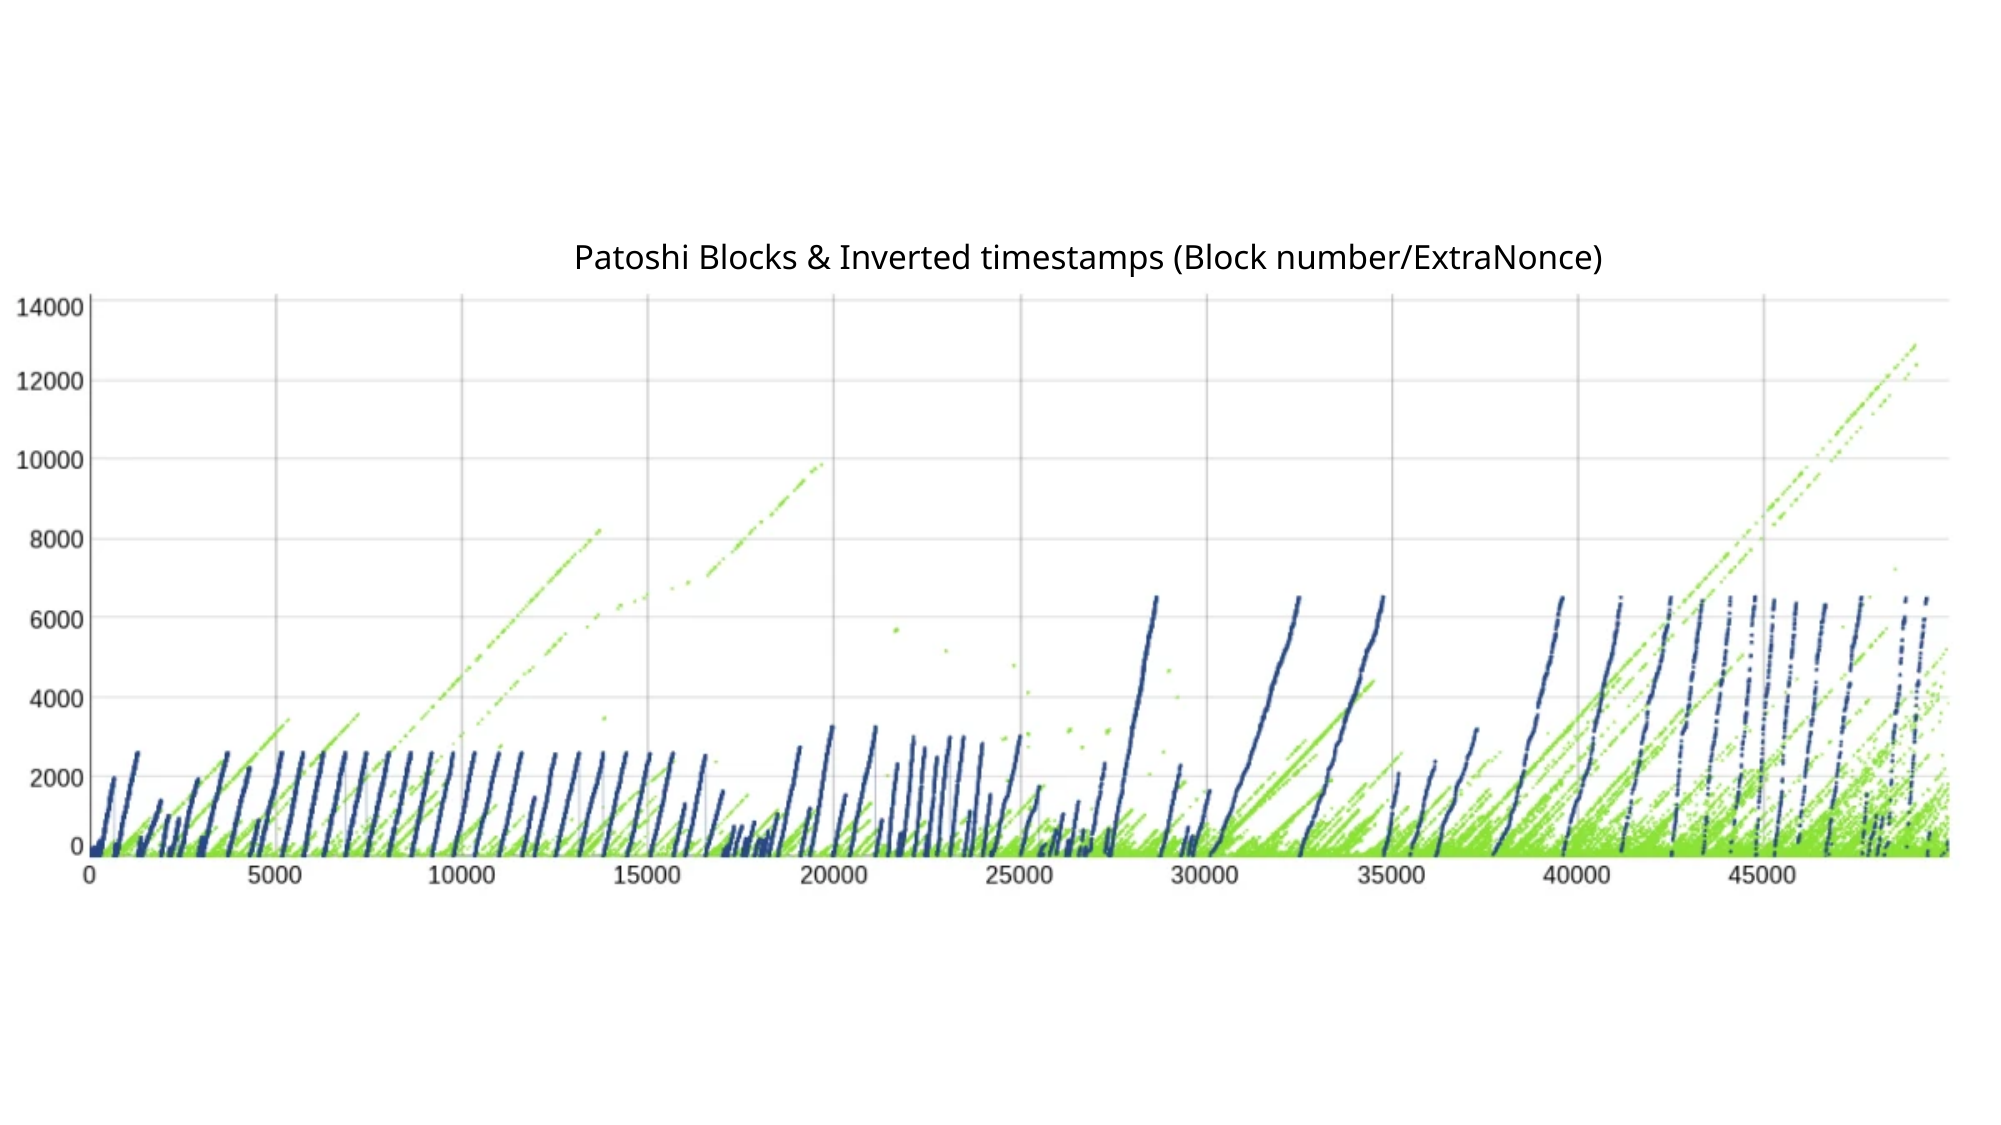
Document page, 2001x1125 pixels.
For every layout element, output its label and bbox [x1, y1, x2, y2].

picture [0, 228, 2000, 897]
